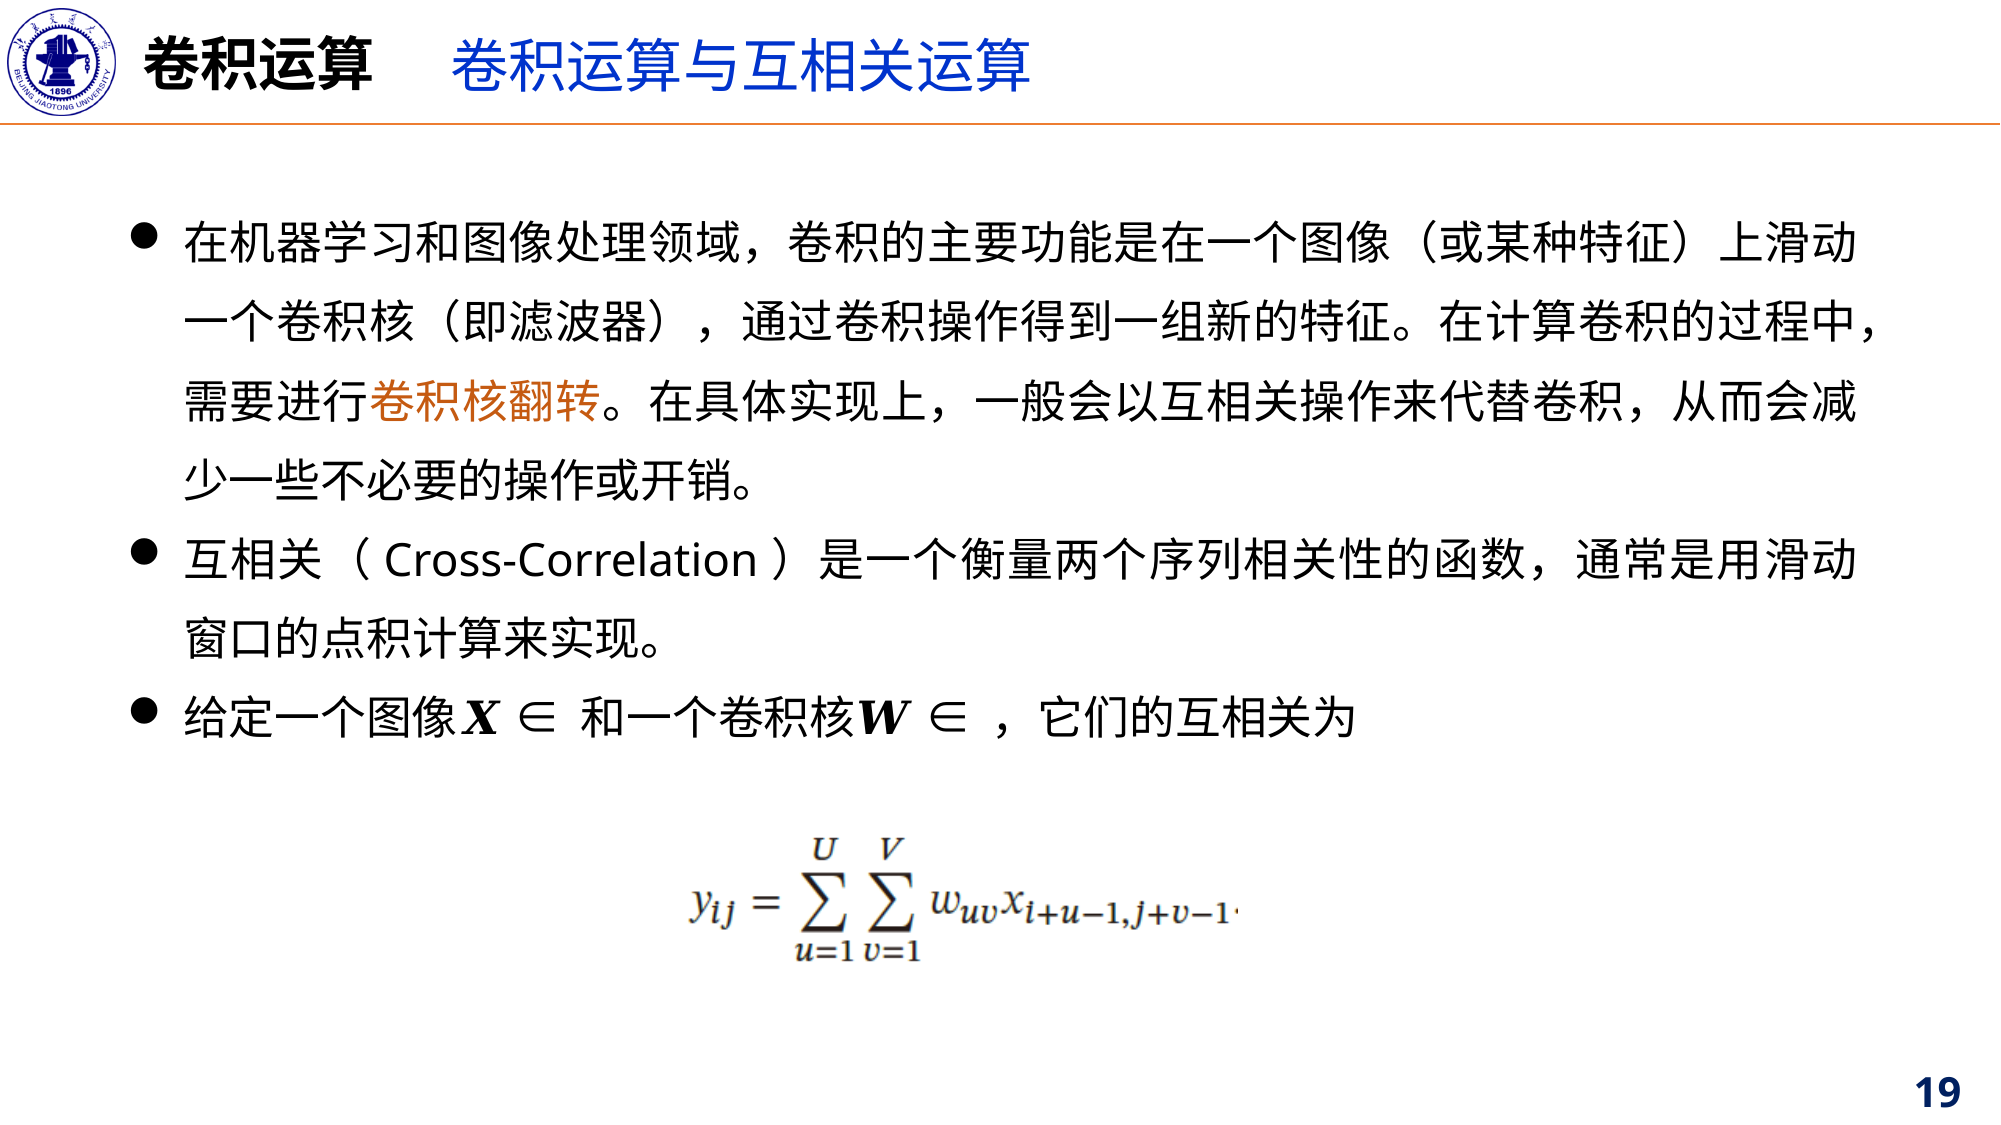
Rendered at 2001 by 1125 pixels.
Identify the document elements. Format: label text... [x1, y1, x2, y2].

picture [7, 8, 116, 116]
text_box 卷积运算与互相关运算 [435, 29, 1279, 111]
text_box 卷积运算 [127, 19, 1958, 105]
picture [664, 824, 1238, 985]
